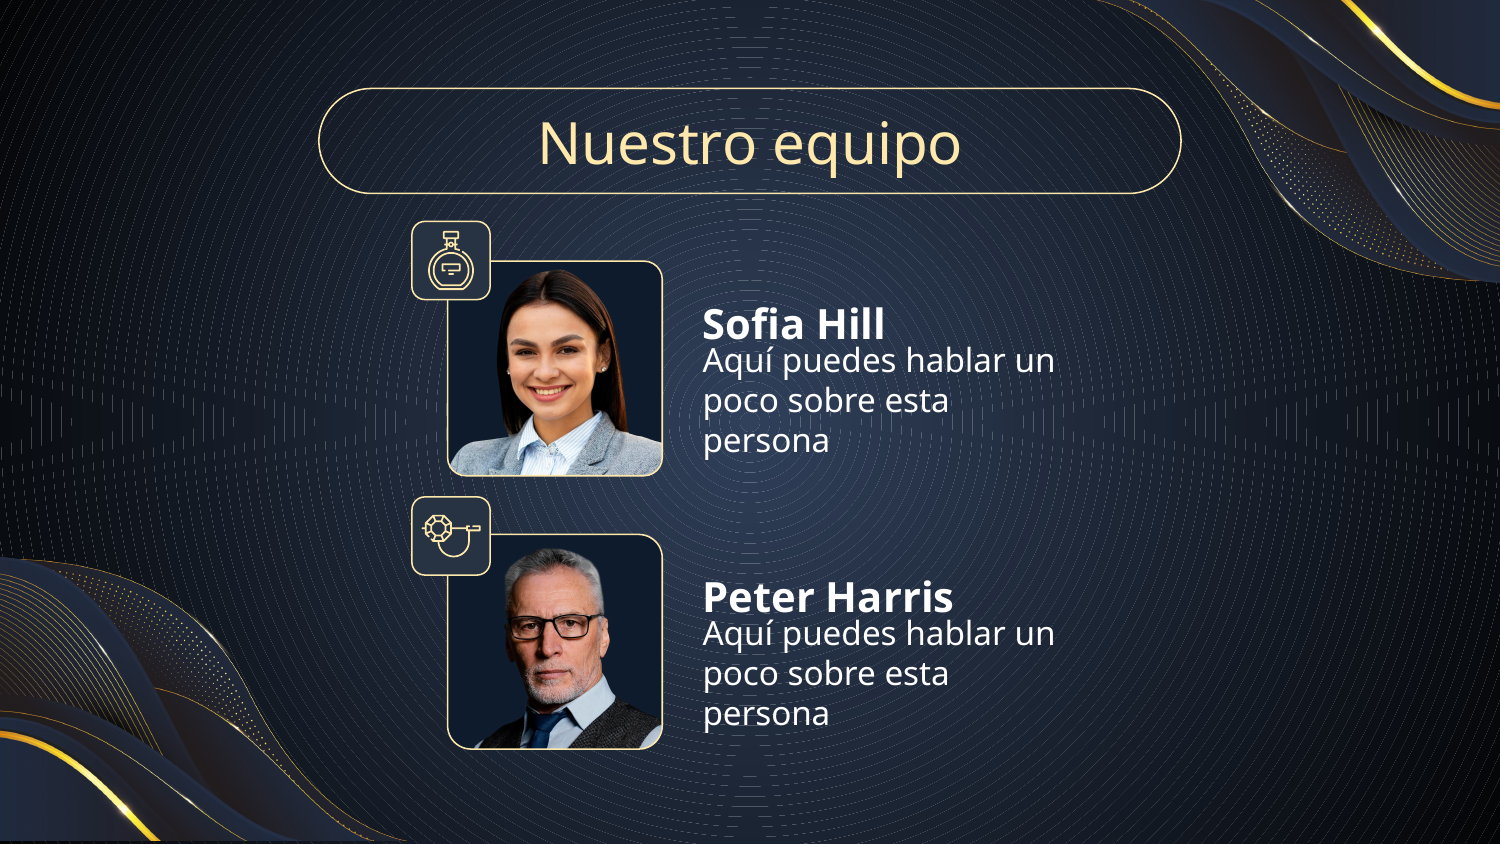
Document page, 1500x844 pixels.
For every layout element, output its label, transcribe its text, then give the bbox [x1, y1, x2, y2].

picture [1067, 0, 1500, 283]
title Nuestro equipo [118, 88, 1382, 194]
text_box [427, 230, 475, 291]
picture [447, 260, 663, 476]
title Peter Harris [687, 566, 1056, 627]
text_box [421, 514, 481, 553]
picture [447, 534, 663, 750]
text_box [411, 221, 491, 300]
subtitle Aquí puedes hablar un poco sobre esta persona [687, 353, 1088, 444]
text_box [411, 496, 491, 576]
title Sofia Hill [687, 293, 946, 353]
subtitle Aquí puedes hablar un poco sobre esta persona [687, 627, 1088, 718]
picture [0, 557, 433, 841]
